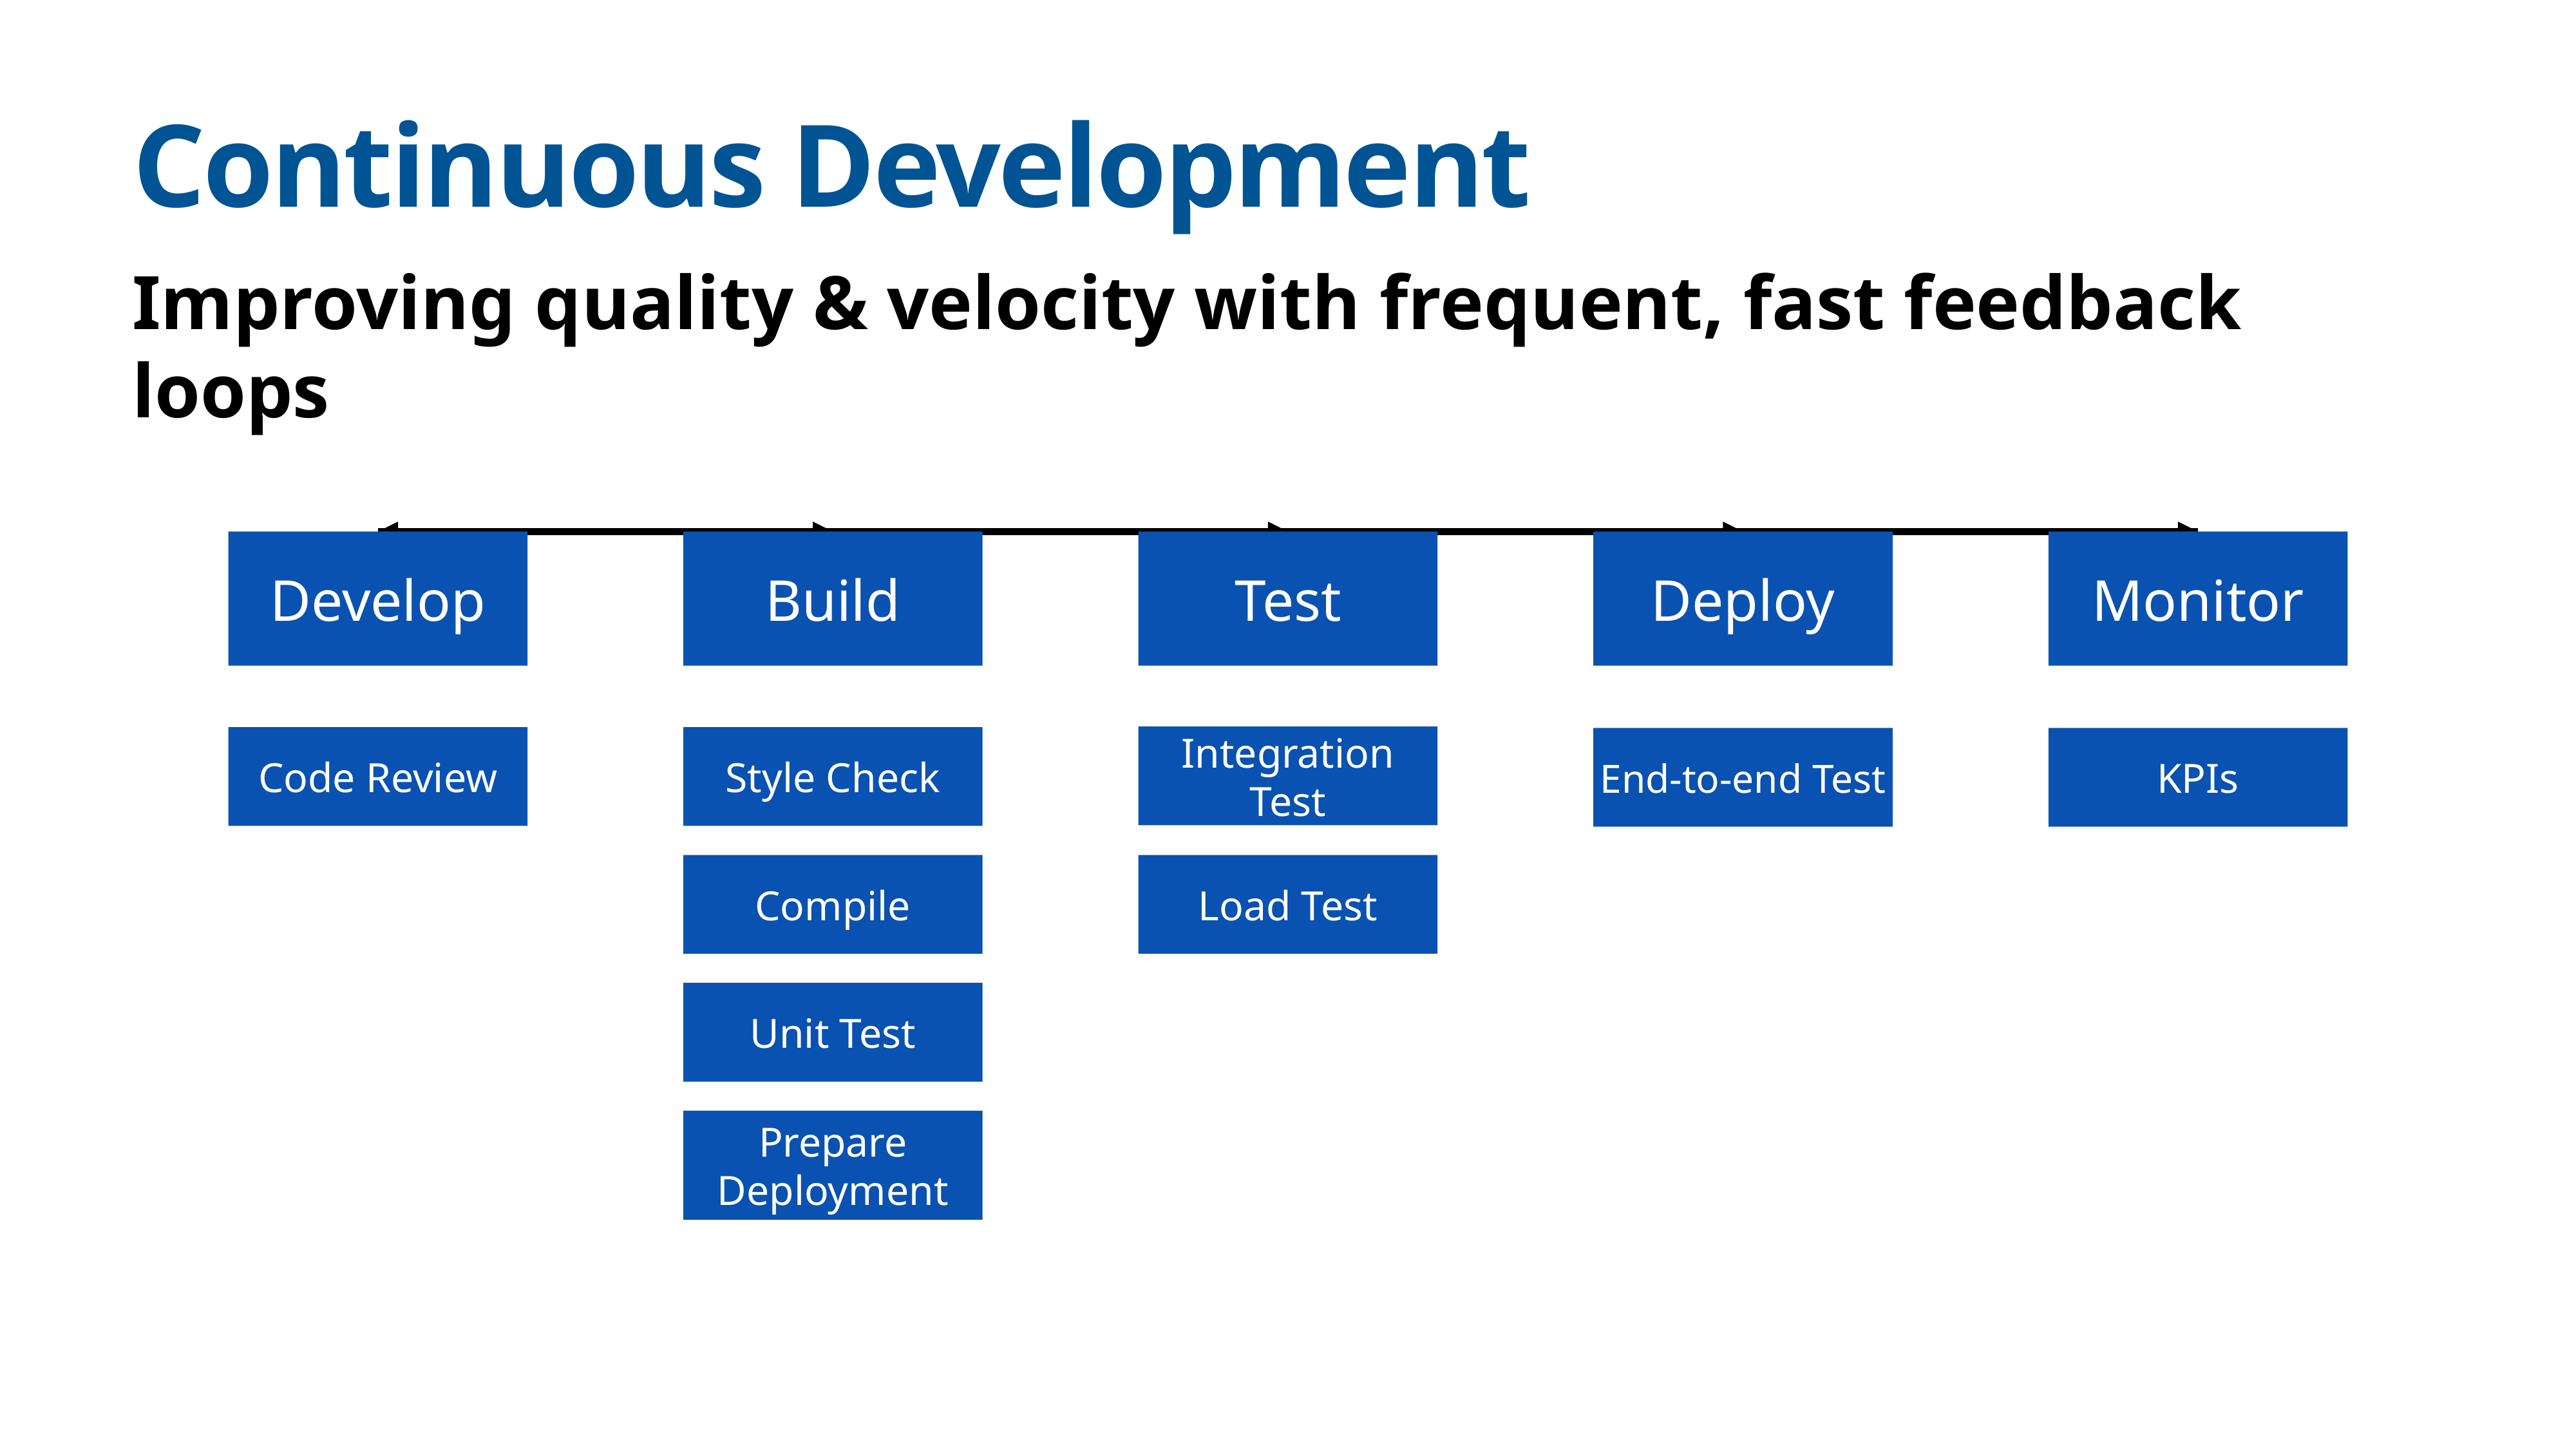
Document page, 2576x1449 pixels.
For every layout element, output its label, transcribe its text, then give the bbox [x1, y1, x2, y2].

text_box Develop [228, 531, 528, 666]
text_box Style Check [683, 727, 983, 826]
text_box Compile [683, 855, 983, 954]
text_box Build [683, 531, 983, 598]
title Continuous Development [127, 113, 2449, 250]
text_box Deploy [1593, 599, 1893, 666]
text_box Load Test [1138, 855, 1438, 954]
text_box Unit Test [683, 983, 983, 1082]
text_box End-to-end Test [1593, 728, 1893, 827]
text_box Test [1138, 531, 1438, 598]
text_box Test [1138, 599, 1438, 666]
text_box Deploy [1593, 531, 1893, 598]
text_box Code Review [228, 727, 528, 826]
text_box Integration Test [1138, 726, 1438, 826]
text_box KPIs [2048, 728, 2348, 827]
list Improving quality & velocity with frequent, fast feedback loops [127, 250, 2449, 350]
text_box Build [683, 599, 983, 666]
text_box Prepare Deployment [683, 1110, 983, 1220]
text_box Monitor [2048, 531, 2348, 666]
